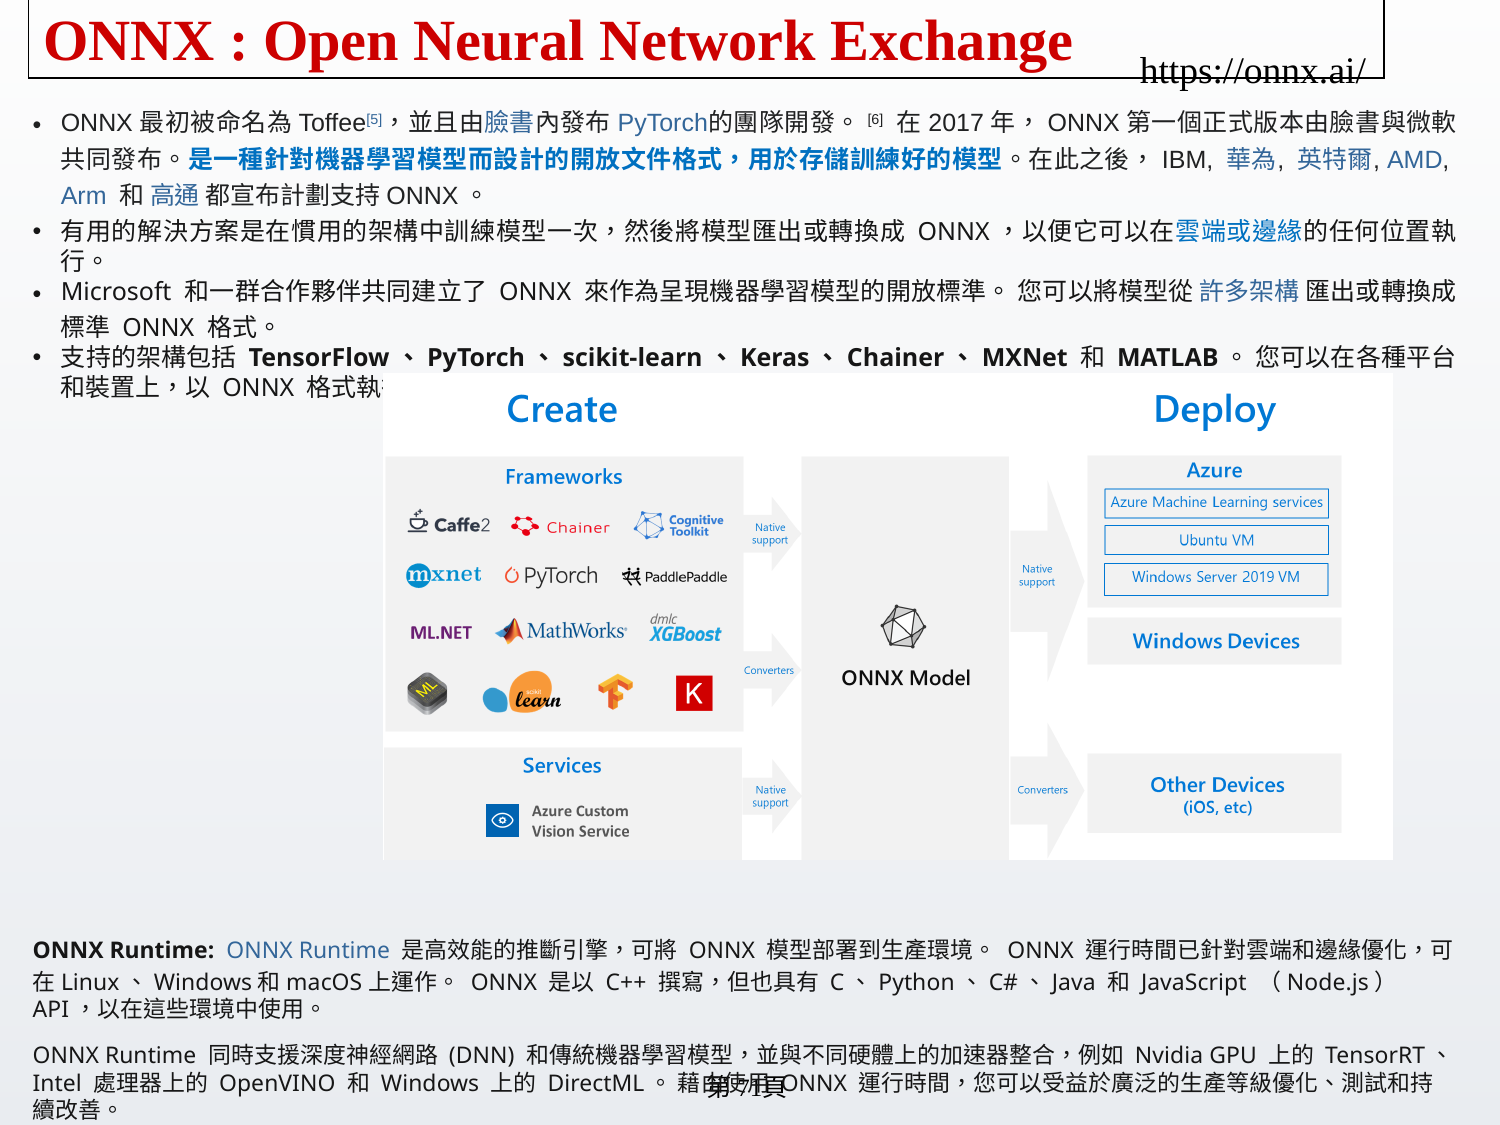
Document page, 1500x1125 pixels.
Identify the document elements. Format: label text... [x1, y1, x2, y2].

picture [383, 373, 1393, 860]
list ONNX最初被命名為Toffee[5]，並且由臉書內發布PyTorch的團隊開發。[6] 在2017年，ONNX第一個正式版本由臉書與微軟共同發布。是一種針對機器學習模型而設計的開放文件格式，用於存儲訓練好的模型。在此之後，IBM, 華為, 英特爾, AMD, Arm 和 高通 都宣布計劃支持ONNX。 有用的解決方案是在慣用的架構中訓練模型一次，然後將模型匯出或轉換成 ONNX，以便它可以在雲端或邊緣的任何位置執行。 Microsoft 和一群合作夥伴共同建立了 ONNX 來作為呈現機器學習模型的開放標準。 您可以將模型從 許多架構 匯出或轉換成標準 ONNX 格式。 支持的架構包括 TensorFlow、PyTorch、scikit-learn、Keras、Chainer、MXNet 和 MATLAB。 您可以在各種平台和裝置上，以 ONNX 格式執行模型。 ONNX Runtime: ONNX Runtime 是高效能的推斷引擎，可將 ONNX 模型部署到生產環境。 ONNX 運行時間已針對雲端和邊緣優化，可在Linux、Windows和macOS上運作。 ONNX 是以 C++ 撰寫，但也具有 C、Python、C#、Java 和 JavaScript （Node.js） API，以在這些環境中使用。 ONNX Runtime 同時支援深度神經網路 (DNN) 和傳統機器學習模型，並與不同硬體上的加速器整合，例如 Nvidia GPU 上的 TensorRT、Intel 處理器上的 OpenVINO 和 Windows 上的 DirectML。 藉由使用 ONNX 運行時間，您可以受益於廣泛的生產等級優化、測試和持續改善。 [17, 99, 1472, 1091]
text_box https://onnx.ai/ [1125, 38, 1472, 99]
title ONNX : Open Neural Network Exchange [28, 0, 1385, 79]
